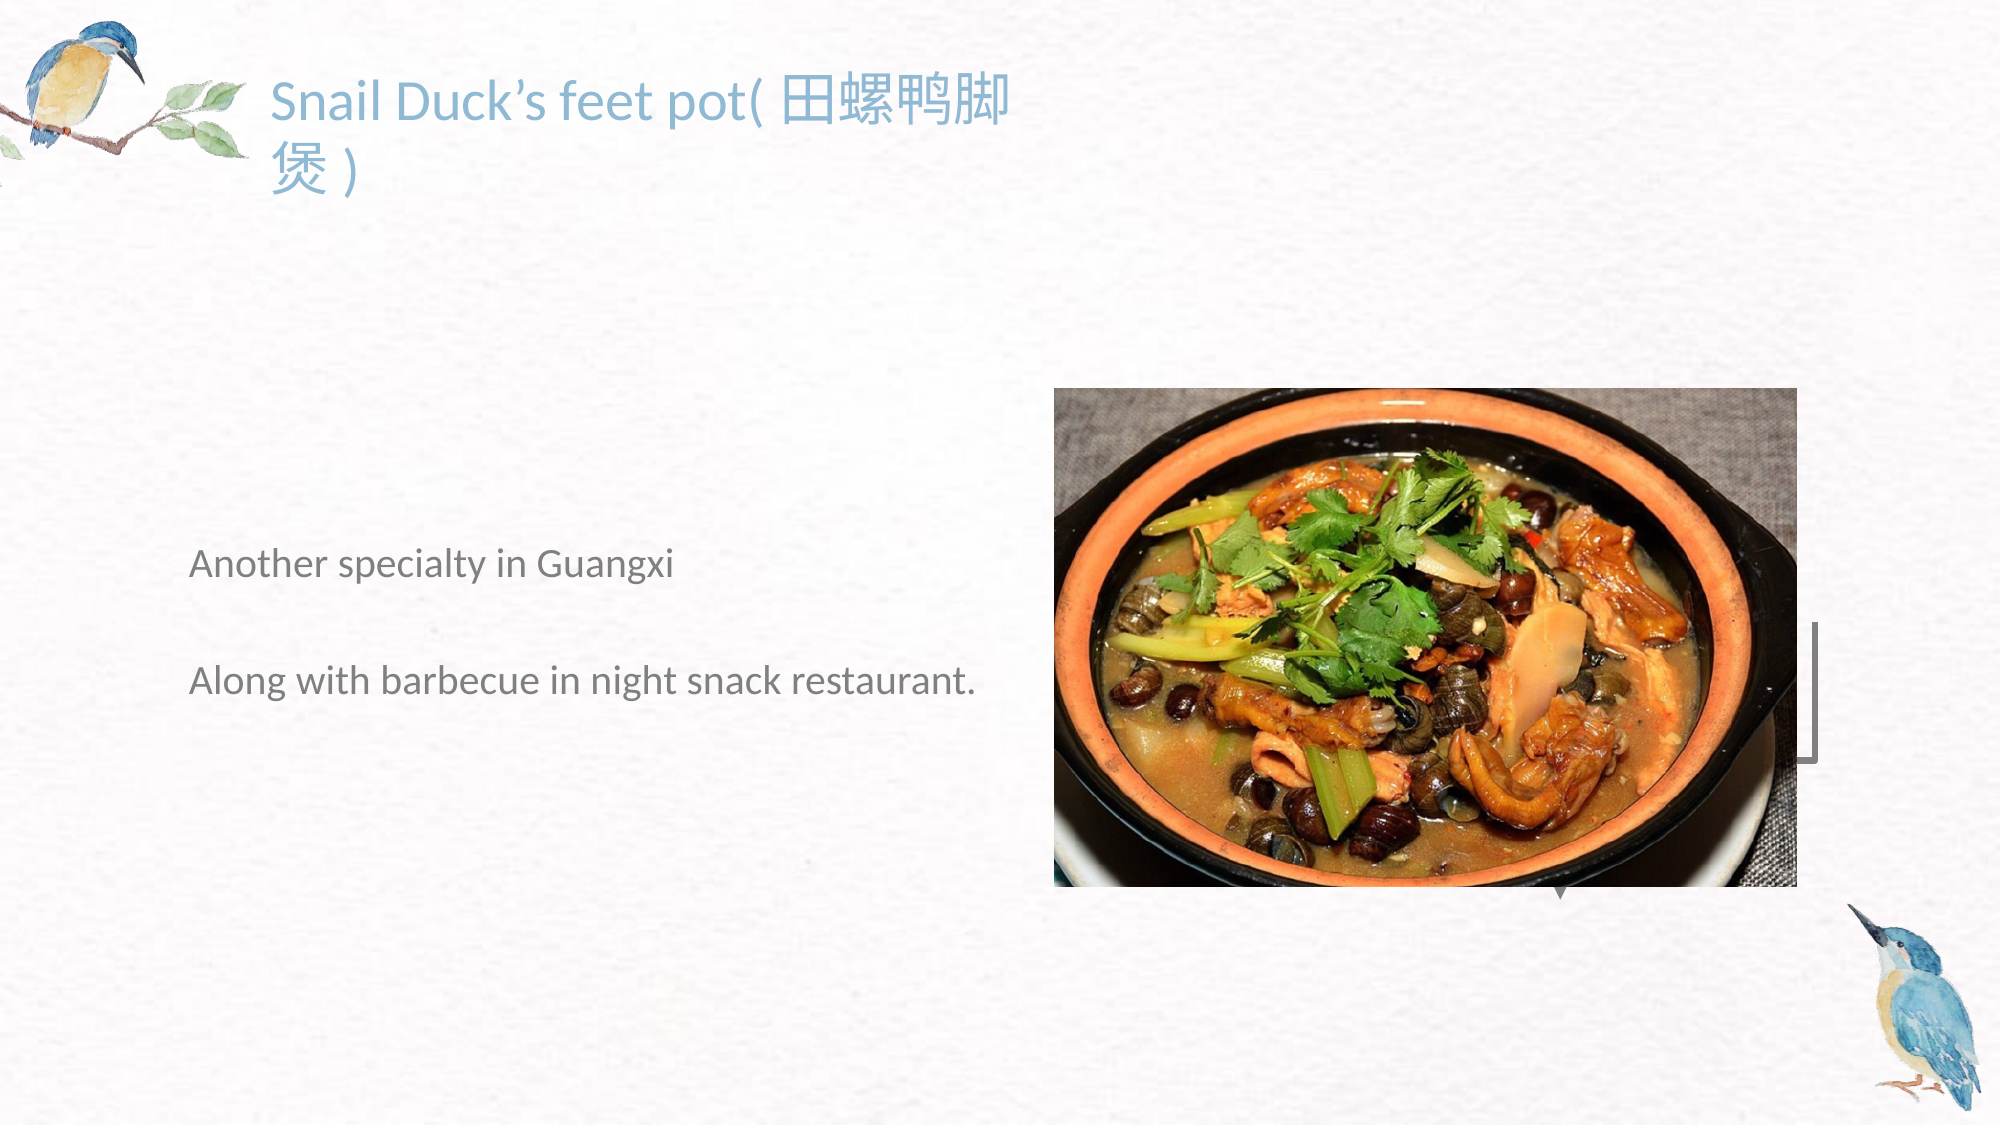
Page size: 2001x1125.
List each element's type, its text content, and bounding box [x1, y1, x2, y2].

text_box Snail Duck’s feet pot(田螺鸭脚煲) [255, 54, 1084, 210]
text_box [1801, 632, 1827, 889]
text_box Along with barbecue in night snack restaurant. [174, 645, 1025, 753]
picture [0, 0, 2001, 1125]
text_box Another specialty in Guangxi [174, 528, 1038, 612]
